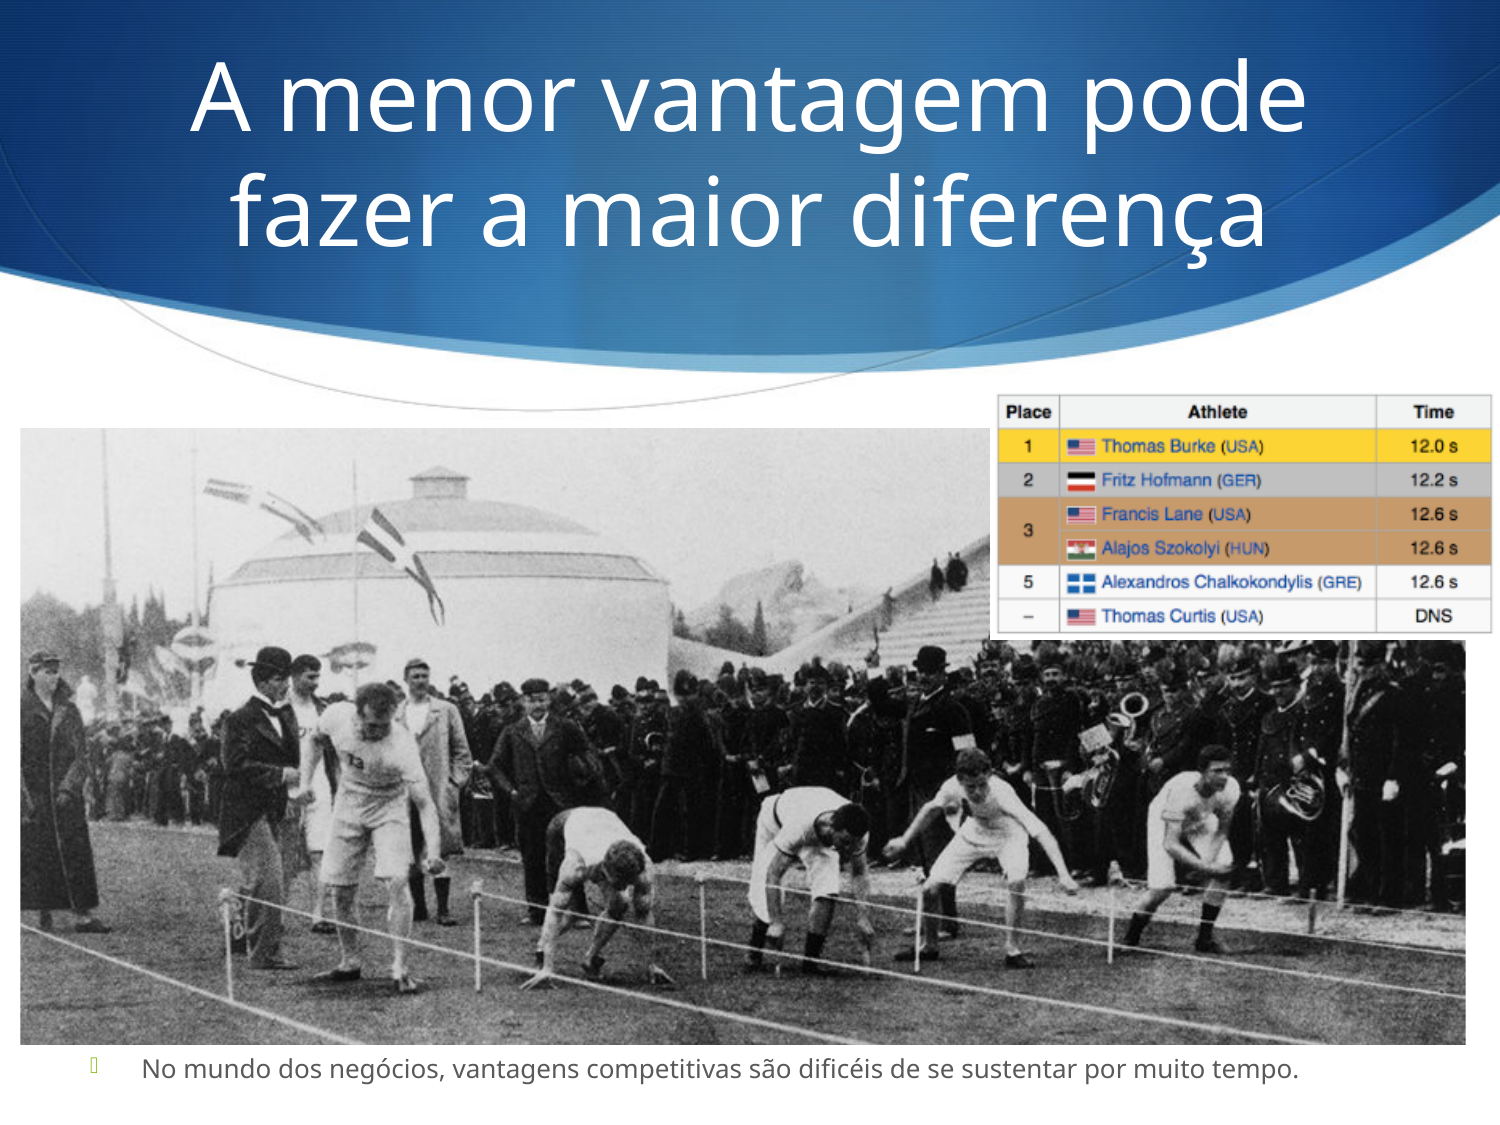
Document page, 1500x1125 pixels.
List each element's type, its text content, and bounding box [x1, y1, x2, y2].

title A menor vantagem pode fazer a maior diferença [75, 56, 1425, 245]
picture [0, 0, 1500, 1125]
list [19, 427, 1467, 1046]
text_box No mundo dos negócios, vantagens competitivas são dificéis de se sustentar por muito tempo. [74, 1052, 1332, 1094]
